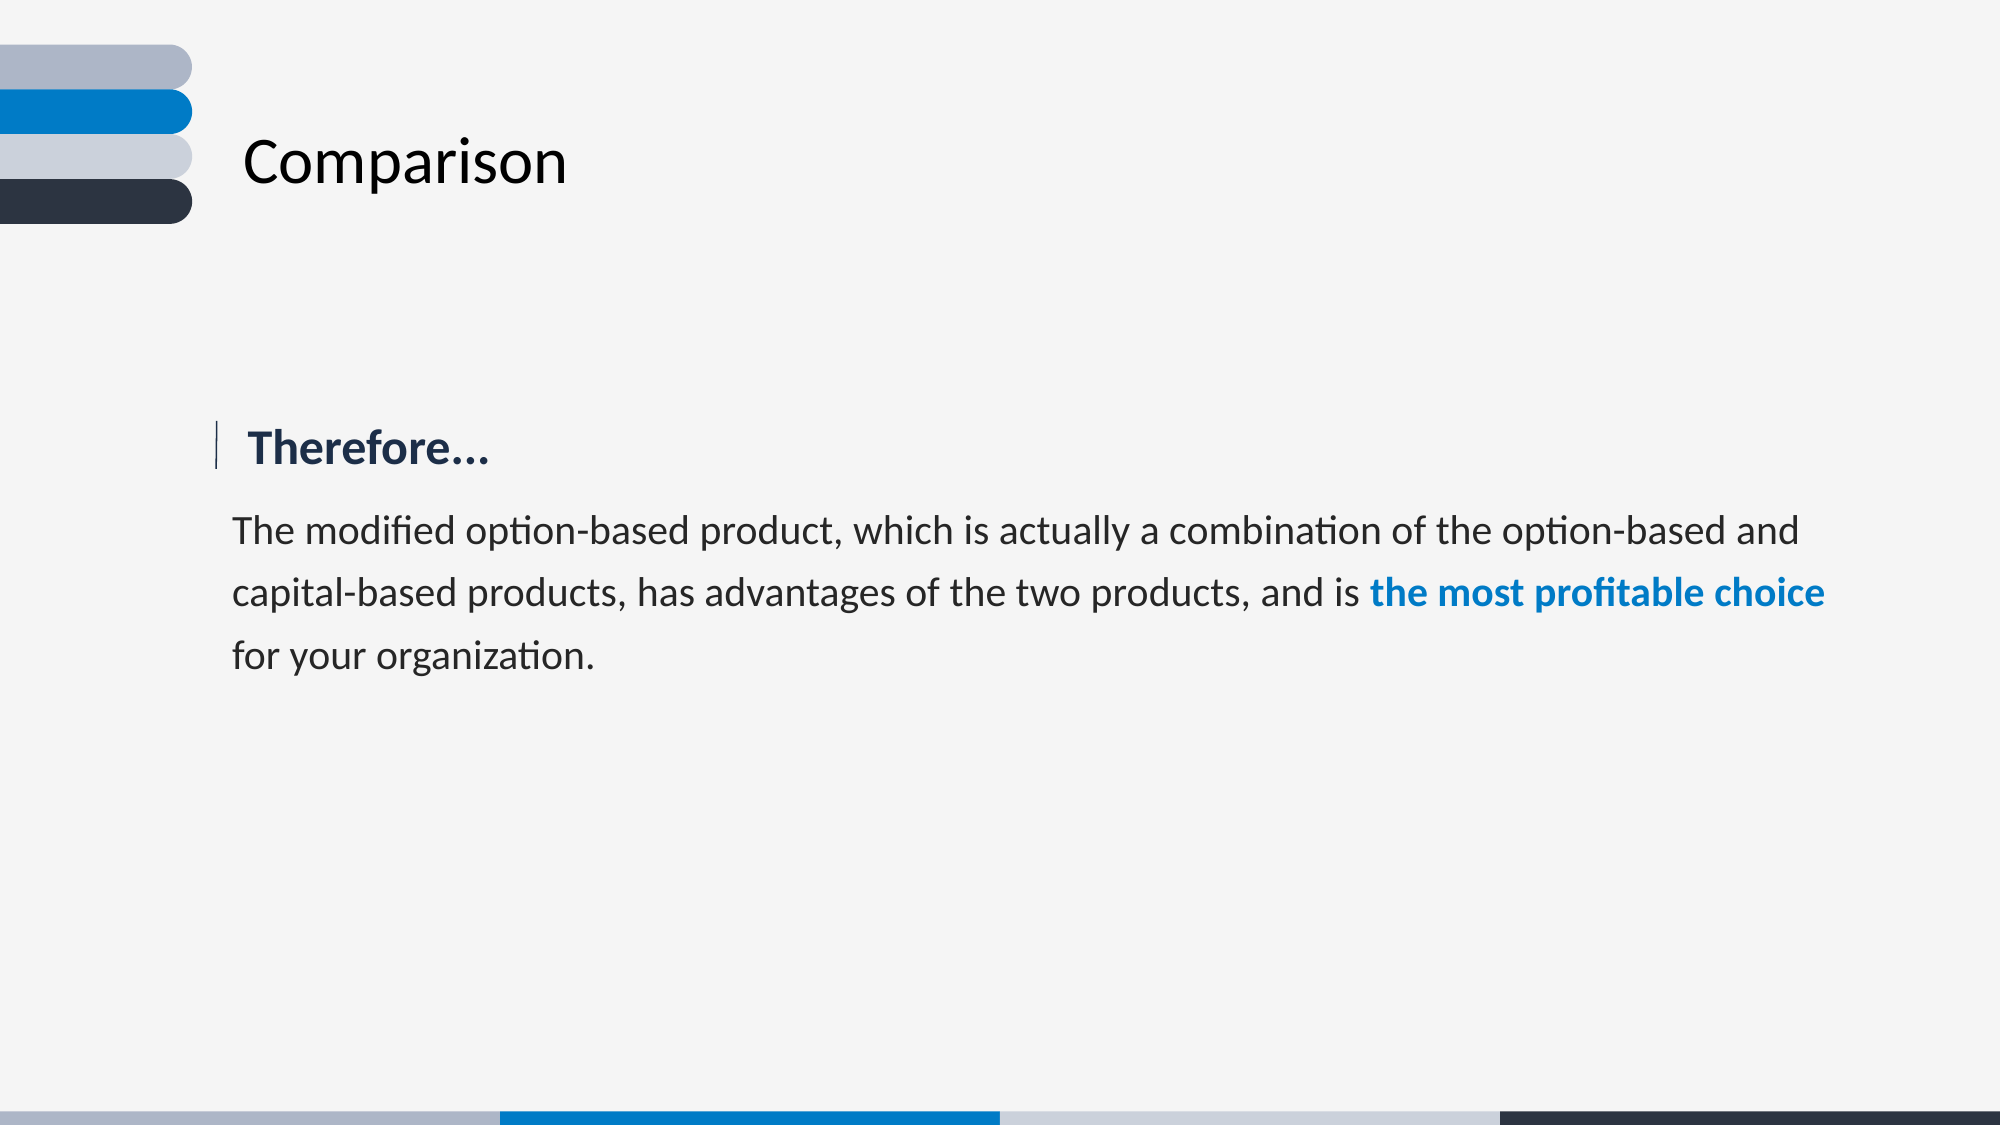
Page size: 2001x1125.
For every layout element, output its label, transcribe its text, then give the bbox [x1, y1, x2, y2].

text_box Comparison [228, 109, 671, 205]
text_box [215, 406, 1883, 683]
